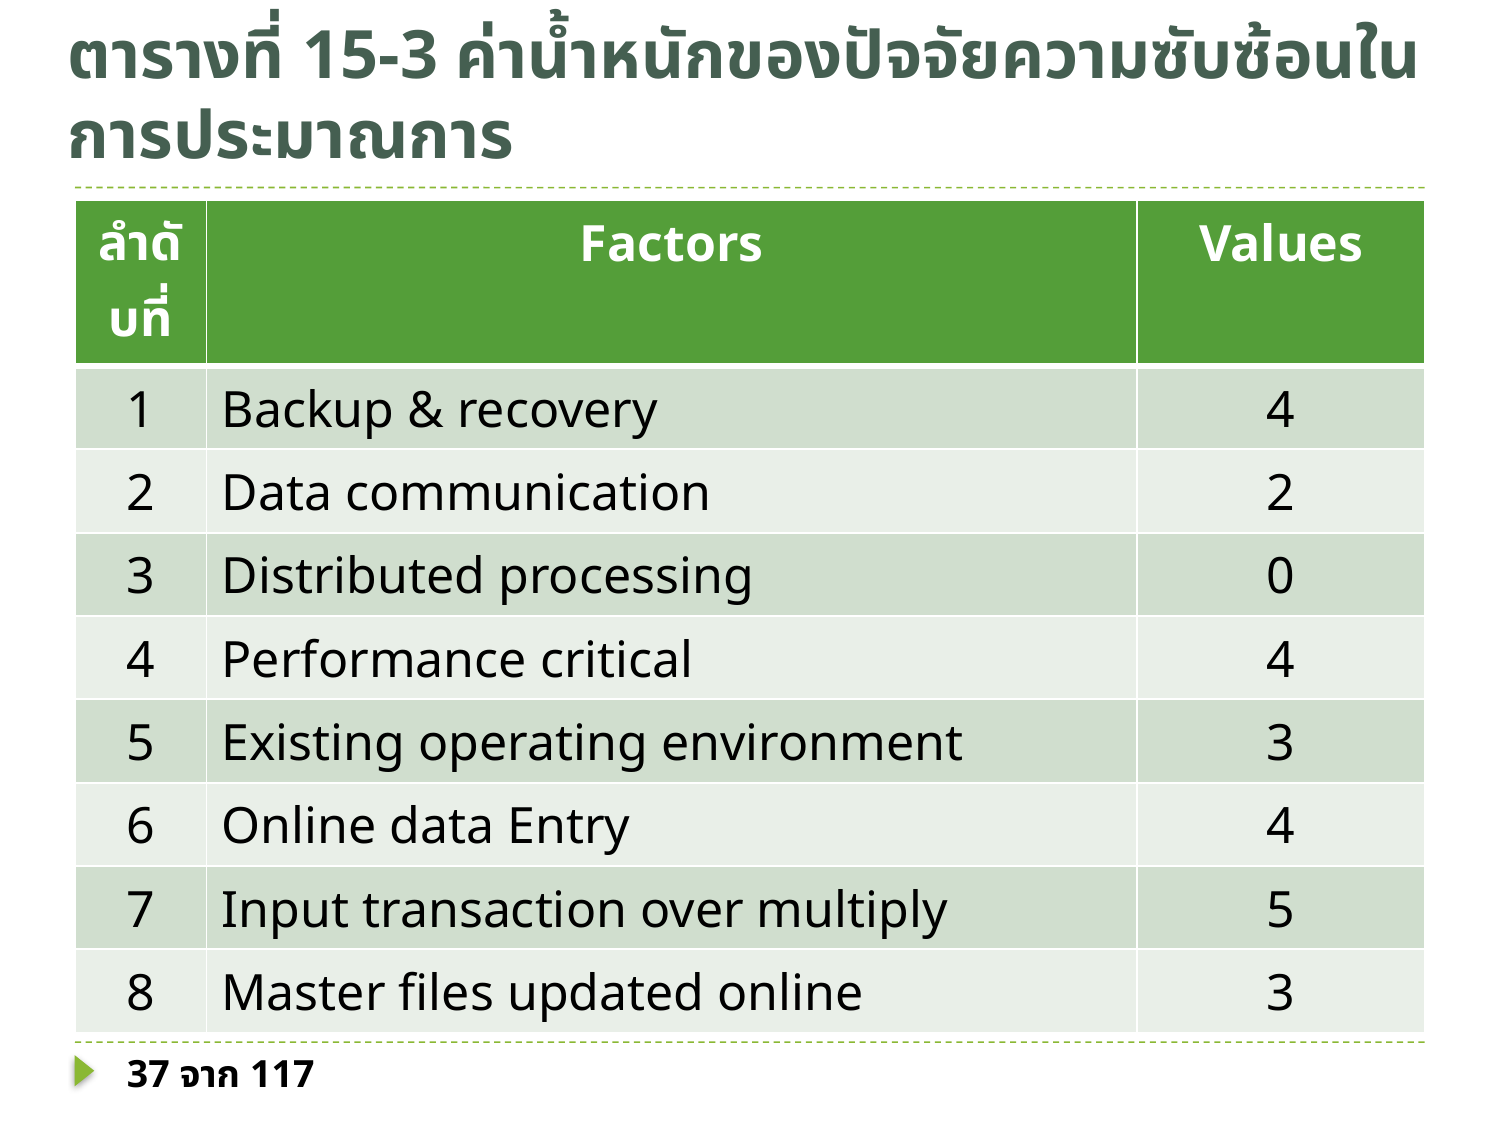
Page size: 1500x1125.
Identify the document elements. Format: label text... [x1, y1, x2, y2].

table_cell 4 [1138, 617, 1424, 698]
slide_number 37 จาก 117 [112, 1042, 438, 1103]
title ตารางที่ 15-3 ค่าน้ำหนักของปัจจัยความซับซ้อนในการประมาณการ [53, 0, 1471, 180]
table_cell 7 [76, 867, 206, 948]
table_cell 5 [76, 700, 206, 782]
table_cell Master files updated online [207, 950, 1136, 1032]
table_cell 2 [76, 450, 206, 532]
table_cell 4 [76, 617, 206, 698]
table_cell Data communication [207, 450, 1136, 532]
table_cell 4 [1138, 784, 1424, 865]
table_cell 0 [1138, 534, 1424, 615]
table_cell 1 [76, 369, 206, 448]
table_header Values [1138, 201, 1424, 363]
table_cell Input transaction over multiply [207, 867, 1136, 948]
table_cell 2 [1138, 450, 1424, 532]
table_cell 3 [1138, 700, 1424, 782]
table_cell Backup & recovery [207, 369, 1136, 448]
table_cell 3 [76, 534, 206, 615]
table_header Factors [207, 201, 1136, 363]
table_cell Online data Entry [207, 784, 1136, 865]
table_cell Performance critical [207, 617, 1136, 698]
table_cell Distributed processing [207, 534, 1136, 615]
table_cell 6 [76, 784, 206, 865]
table_cell 5 [1138, 867, 1424, 948]
table_cell 8 [76, 950, 206, 1032]
table_cell 4 [1138, 369, 1424, 448]
table_header ลำดับที่ [76, 201, 206, 363]
table_cell Existing operating environment [207, 700, 1136, 782]
table_cell 3 [1138, 950, 1424, 1032]
